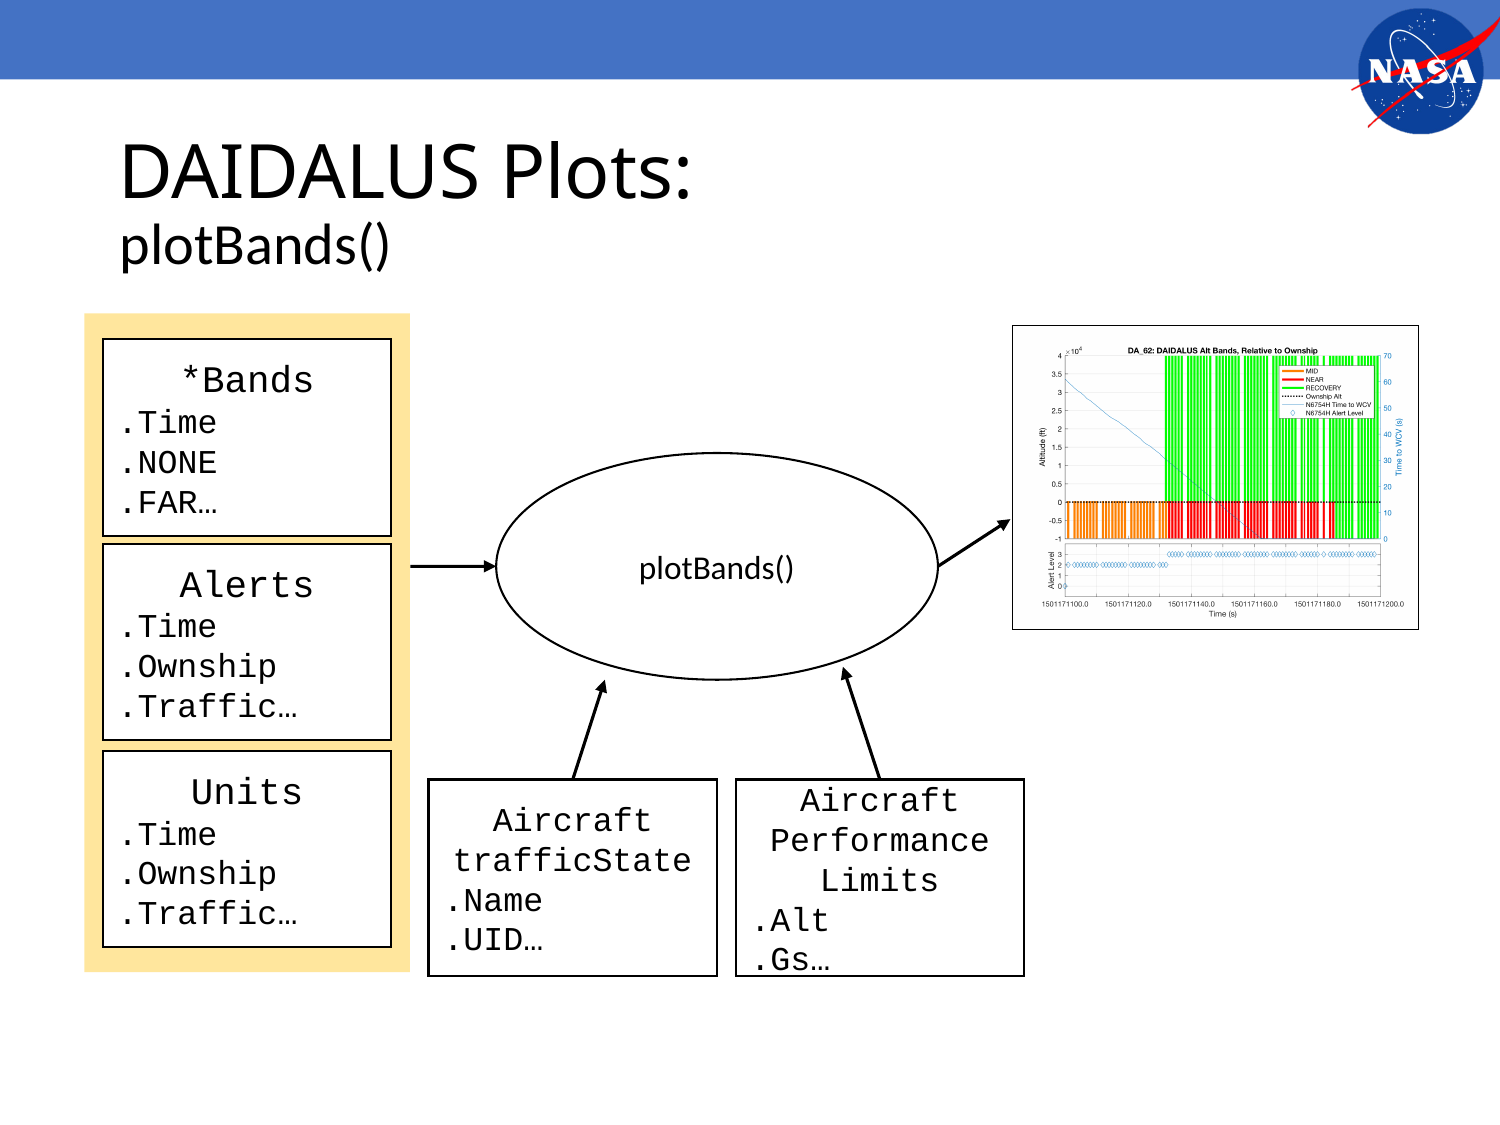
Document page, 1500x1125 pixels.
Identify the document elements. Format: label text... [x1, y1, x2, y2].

text_box Aircraft trafficState .Name .UID… [427, 778, 718, 977]
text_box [842, 666, 880, 780]
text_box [937, 519, 1011, 567]
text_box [572, 679, 605, 780]
text_box Aircraft Performance Limits .Alt .Gs… [735, 778, 1025, 977]
text_box plotBands() [495, 451, 939, 681]
text_box plotBands() [105, 198, 408, 284]
picture [1345, 0, 1500, 142]
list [1012, 325, 1419, 630]
text_box DAIDALUS Plots: [103, 65, 1397, 283]
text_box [84, 313, 410, 973]
